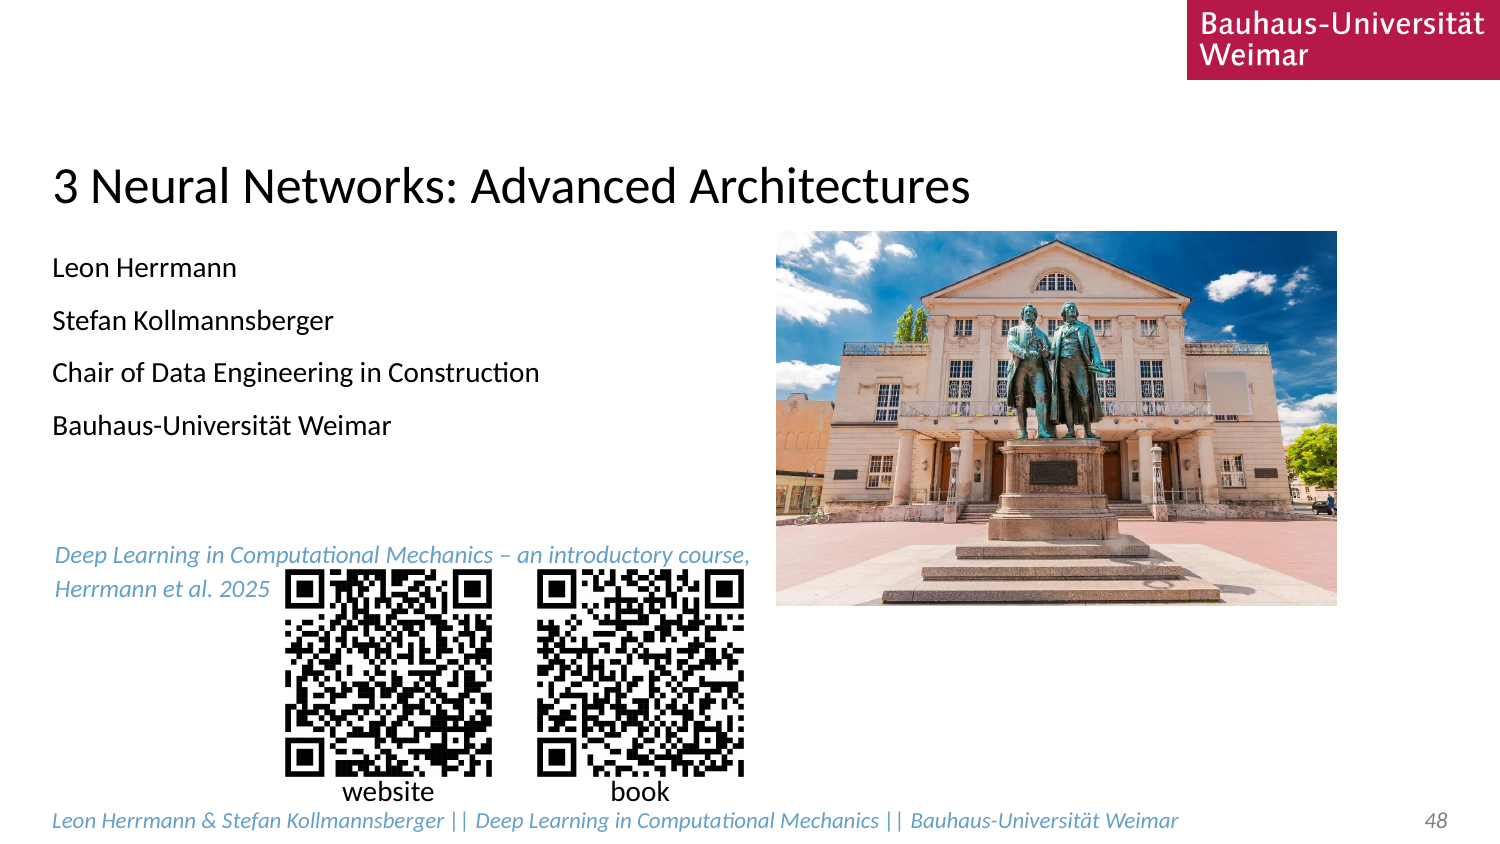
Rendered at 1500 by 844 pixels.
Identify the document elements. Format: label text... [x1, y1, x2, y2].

text_box Deep Learning in Computational Mechanics – an introductory course, Herrmann et al. 2025 [55, 534, 759, 603]
slide_number 48 [1111, 796, 1448, 842]
title 3 Neural Networks: Advanced Architectures [52, 147, 1449, 210]
picture [536, 569, 744, 777]
list Leon Herrmann Stefan Kollmannsberger Chair of Data Engineering in Construction Bauhaus-Universität Weimar [52, 230, 1449, 496]
text_box website [342, 785, 436, 808]
picture [284, 569, 493, 777]
footer Leon Herrmann & Stefan Kollmannsberger || Deep Learning in Computational Mechanics || Bauhaus-Universität Weimar [52, 796, 1337, 844]
text_box book [610, 785, 671, 808]
picture [776, 496, 1337, 606]
picture [1187, 0, 1500, 80]
